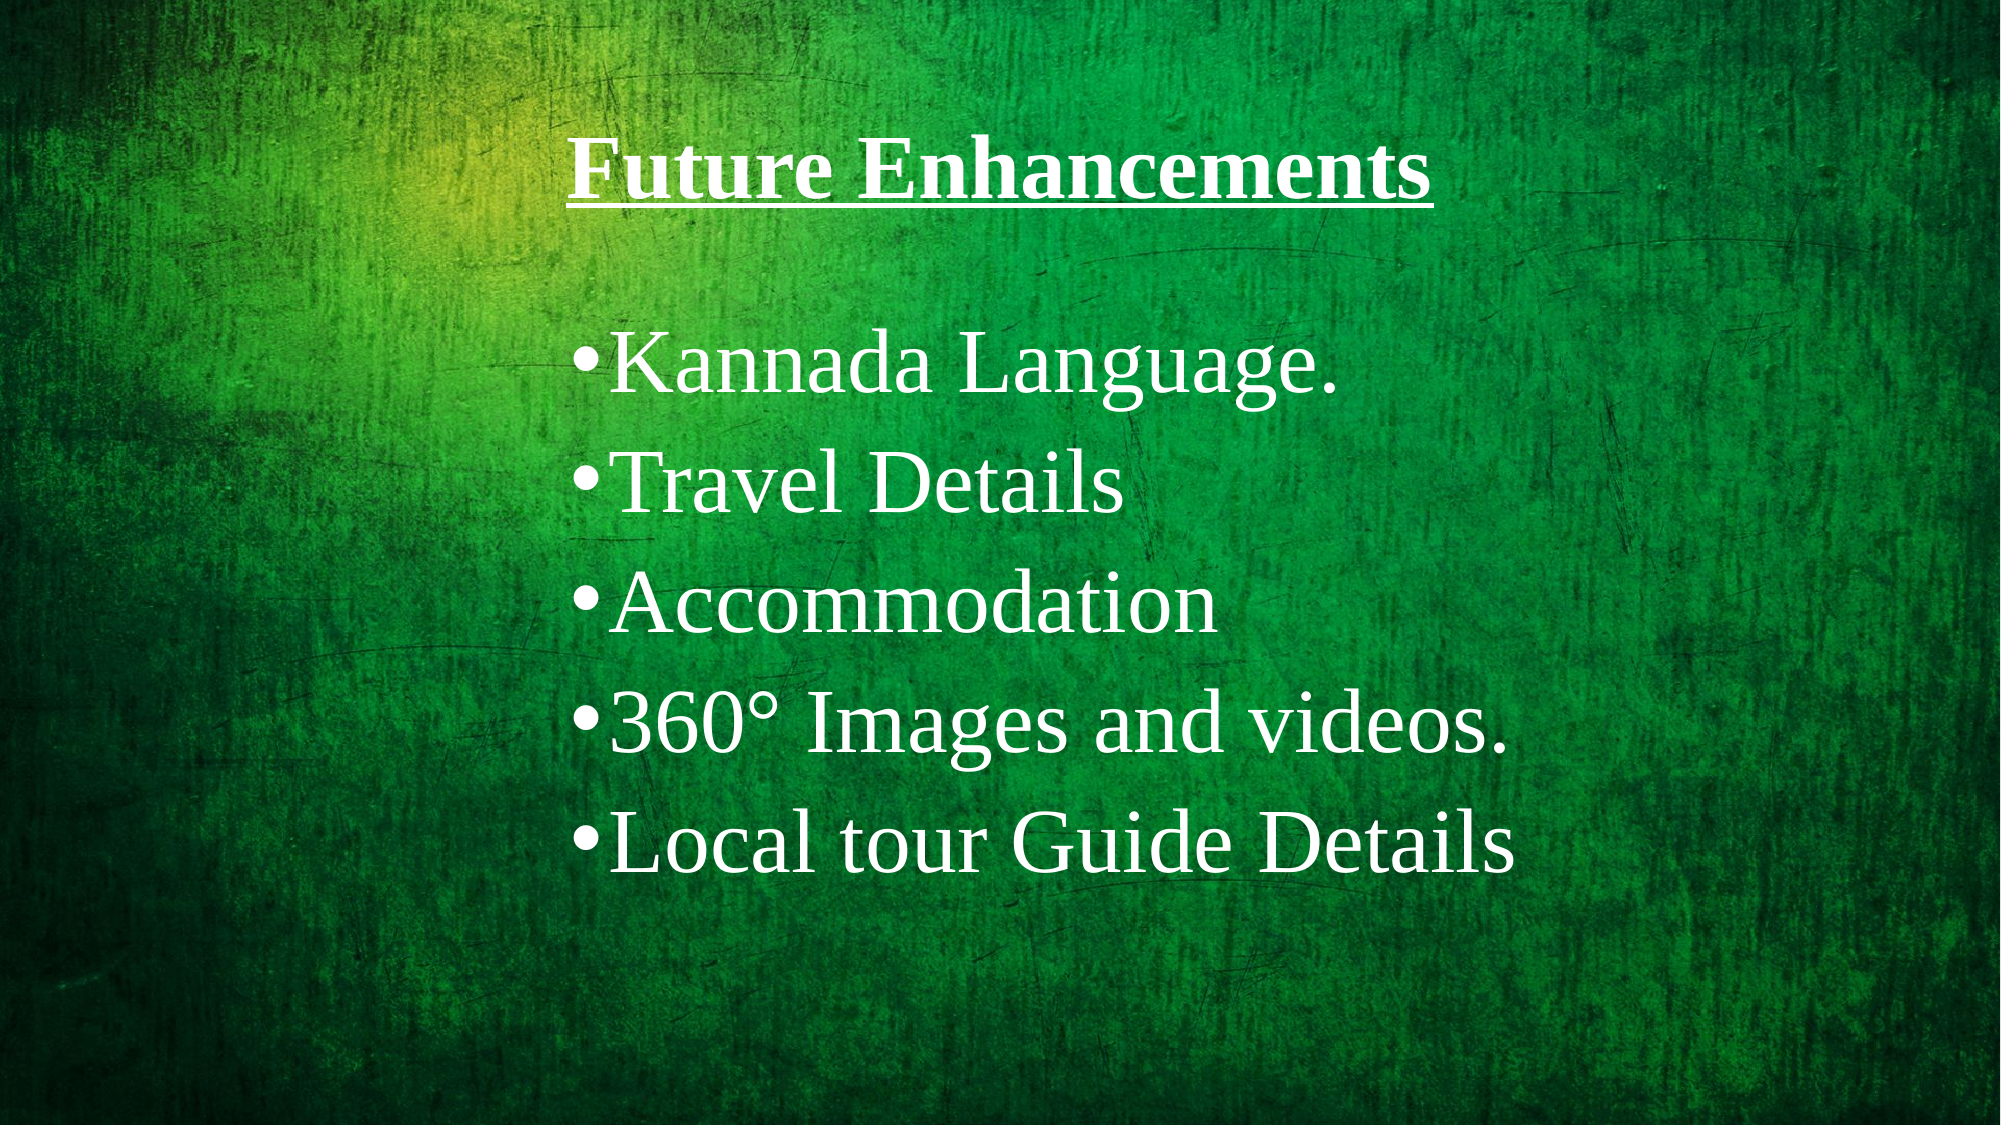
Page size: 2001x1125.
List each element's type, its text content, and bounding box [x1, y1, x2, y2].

picture [0, 0, 2001, 1125]
title Future Enhancements [137, 59, 1863, 278]
list Kannada Language. Travel Details Accommodation 360° Images and videos. Local tour Guide Details [555, 305, 2000, 1020]
